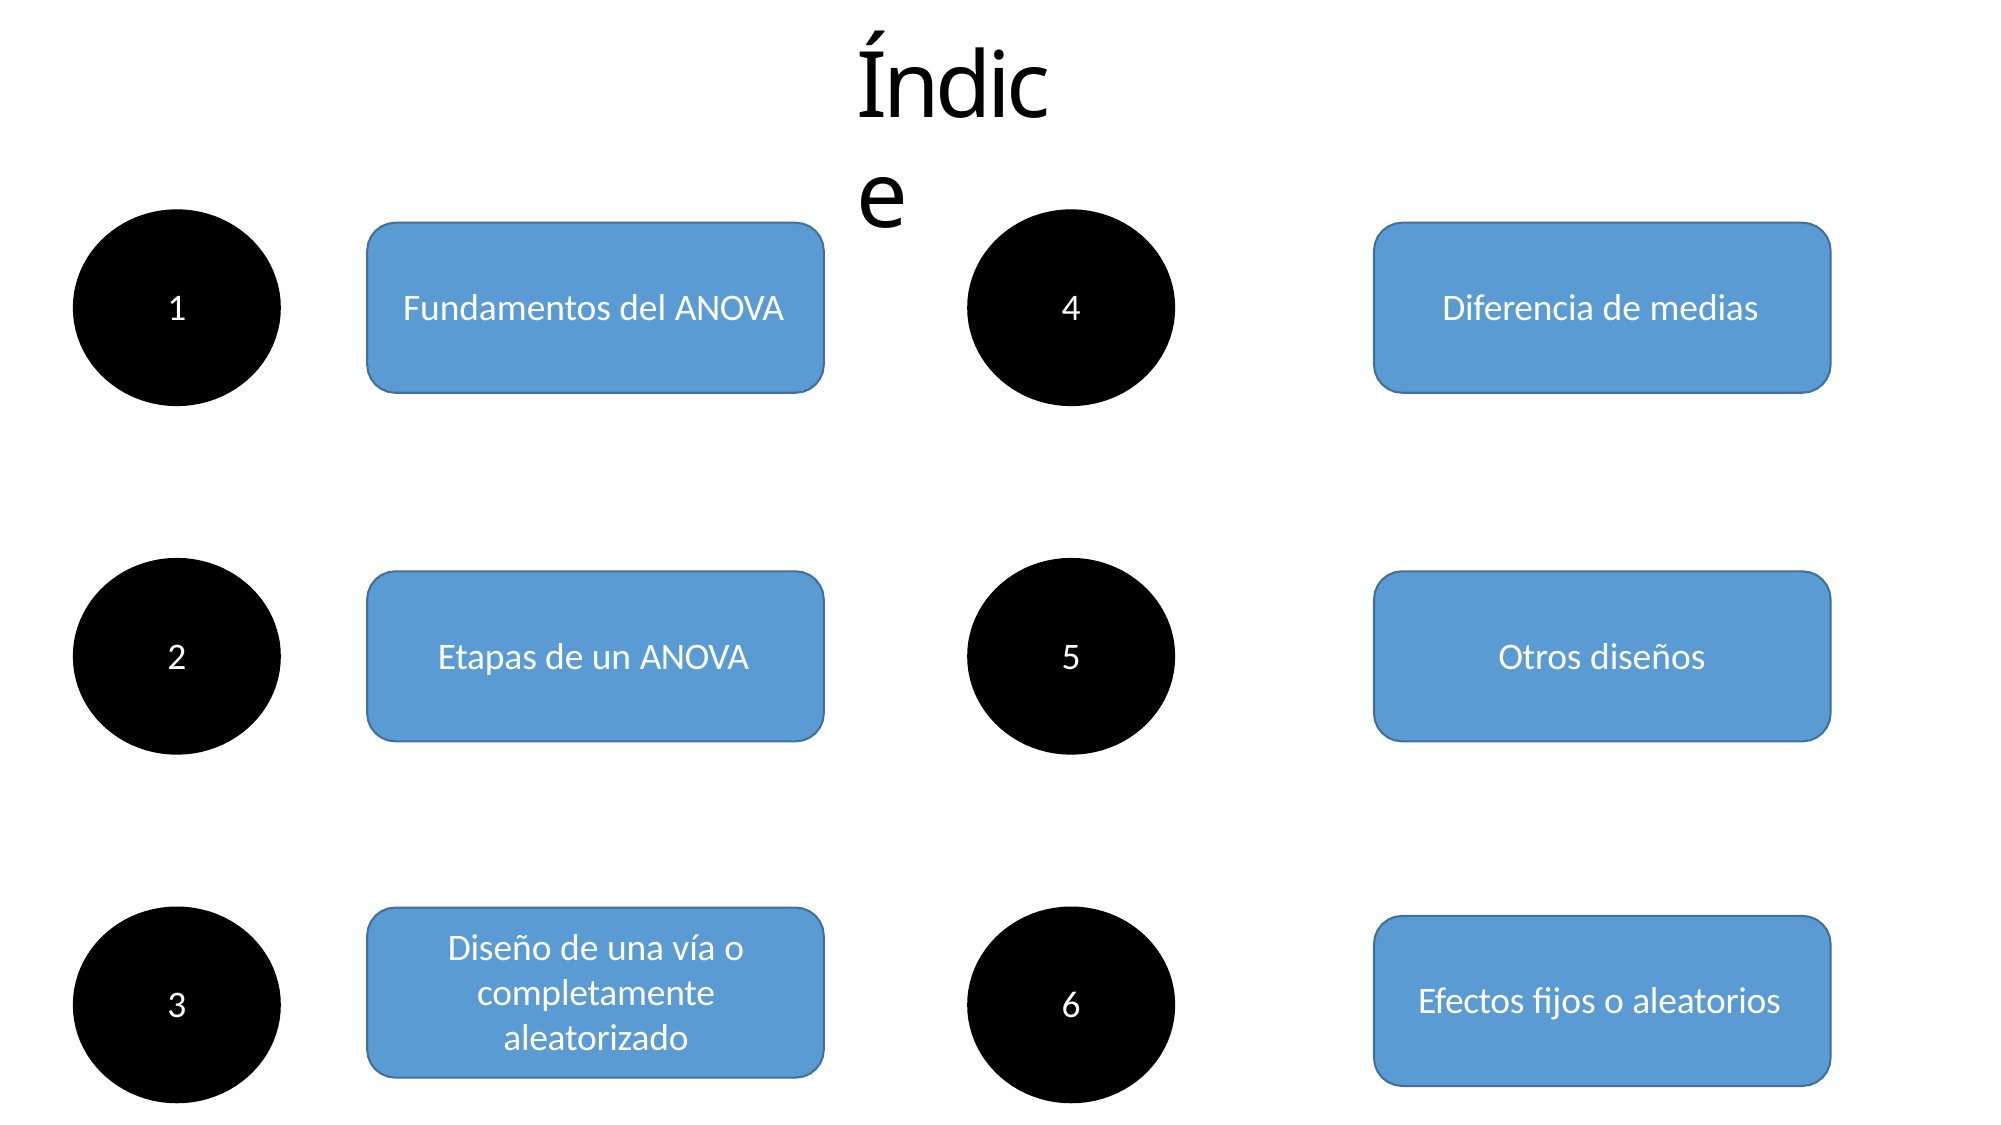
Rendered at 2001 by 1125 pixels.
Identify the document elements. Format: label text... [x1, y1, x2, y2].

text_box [365, 570, 826, 743]
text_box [365, 906, 826, 1080]
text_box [72, 906, 282, 1104]
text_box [966, 906, 1176, 1104]
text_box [72, 209, 282, 407]
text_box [365, 221, 826, 395]
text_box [1372, 570, 1832, 743]
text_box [966, 209, 1176, 407]
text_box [1372, 221, 1832, 395]
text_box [966, 557, 1176, 756]
title Índice [854, 24, 1082, 247]
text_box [1372, 914, 1832, 1088]
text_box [72, 557, 282, 756]
